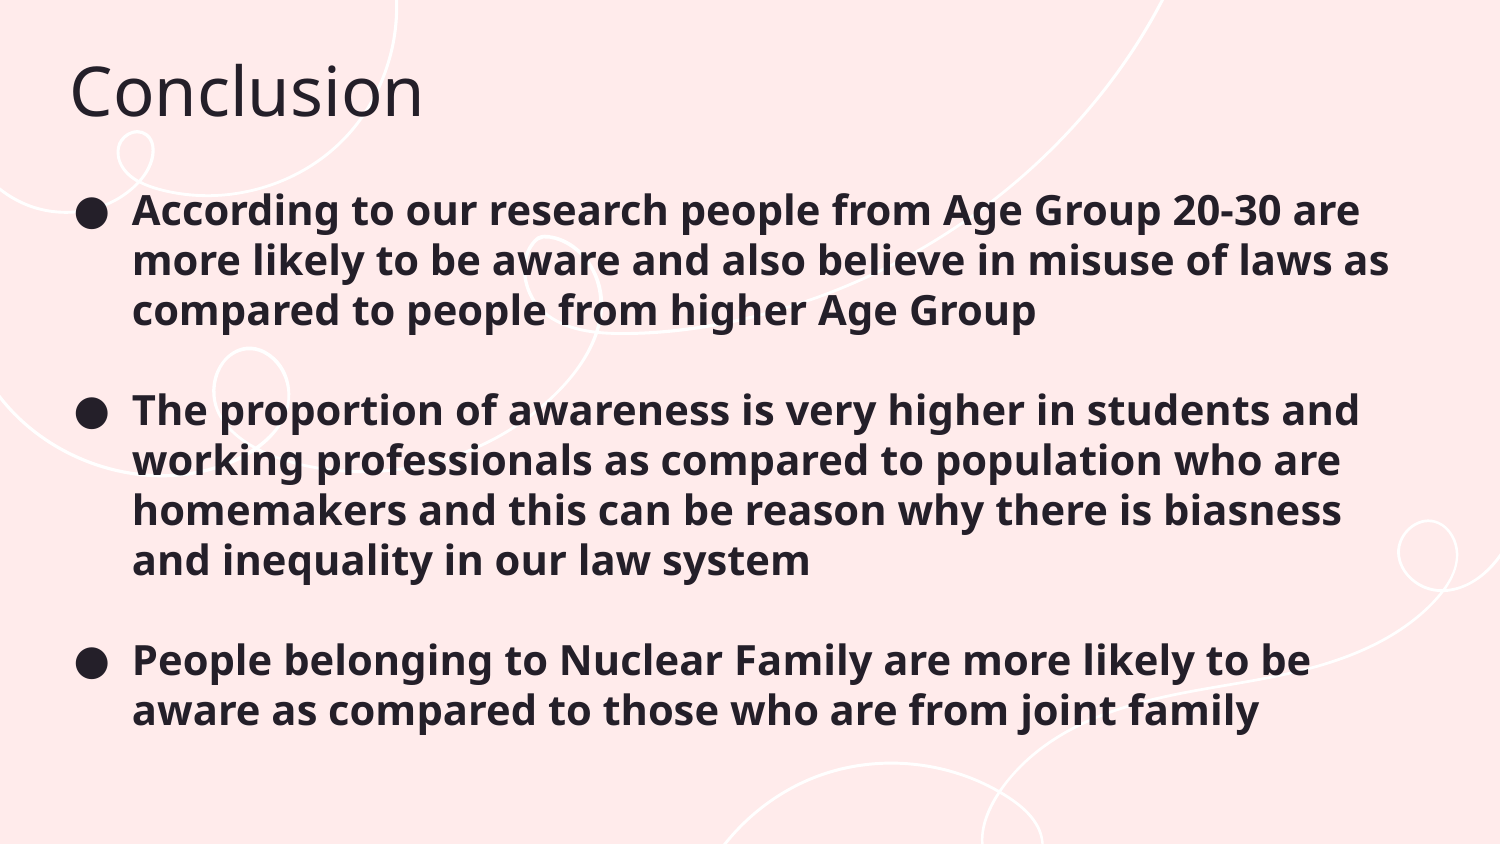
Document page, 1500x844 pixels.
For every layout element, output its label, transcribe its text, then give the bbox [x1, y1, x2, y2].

subtitle Conclusion [12, 13, 483, 166]
title According to our research people from Age Group 20-30 are more likely to be aware and also believe in misuse of laws as compared to people from higher Age Group The proportion of awareness is very higher in students and working professionals as compared to population who are homemakers and this can be reason why there is biasness and inequality in our law system People belonging to Nuclear Family are more likely to be aware as compared to those who are from joint family [41, 149, 1441, 818]
